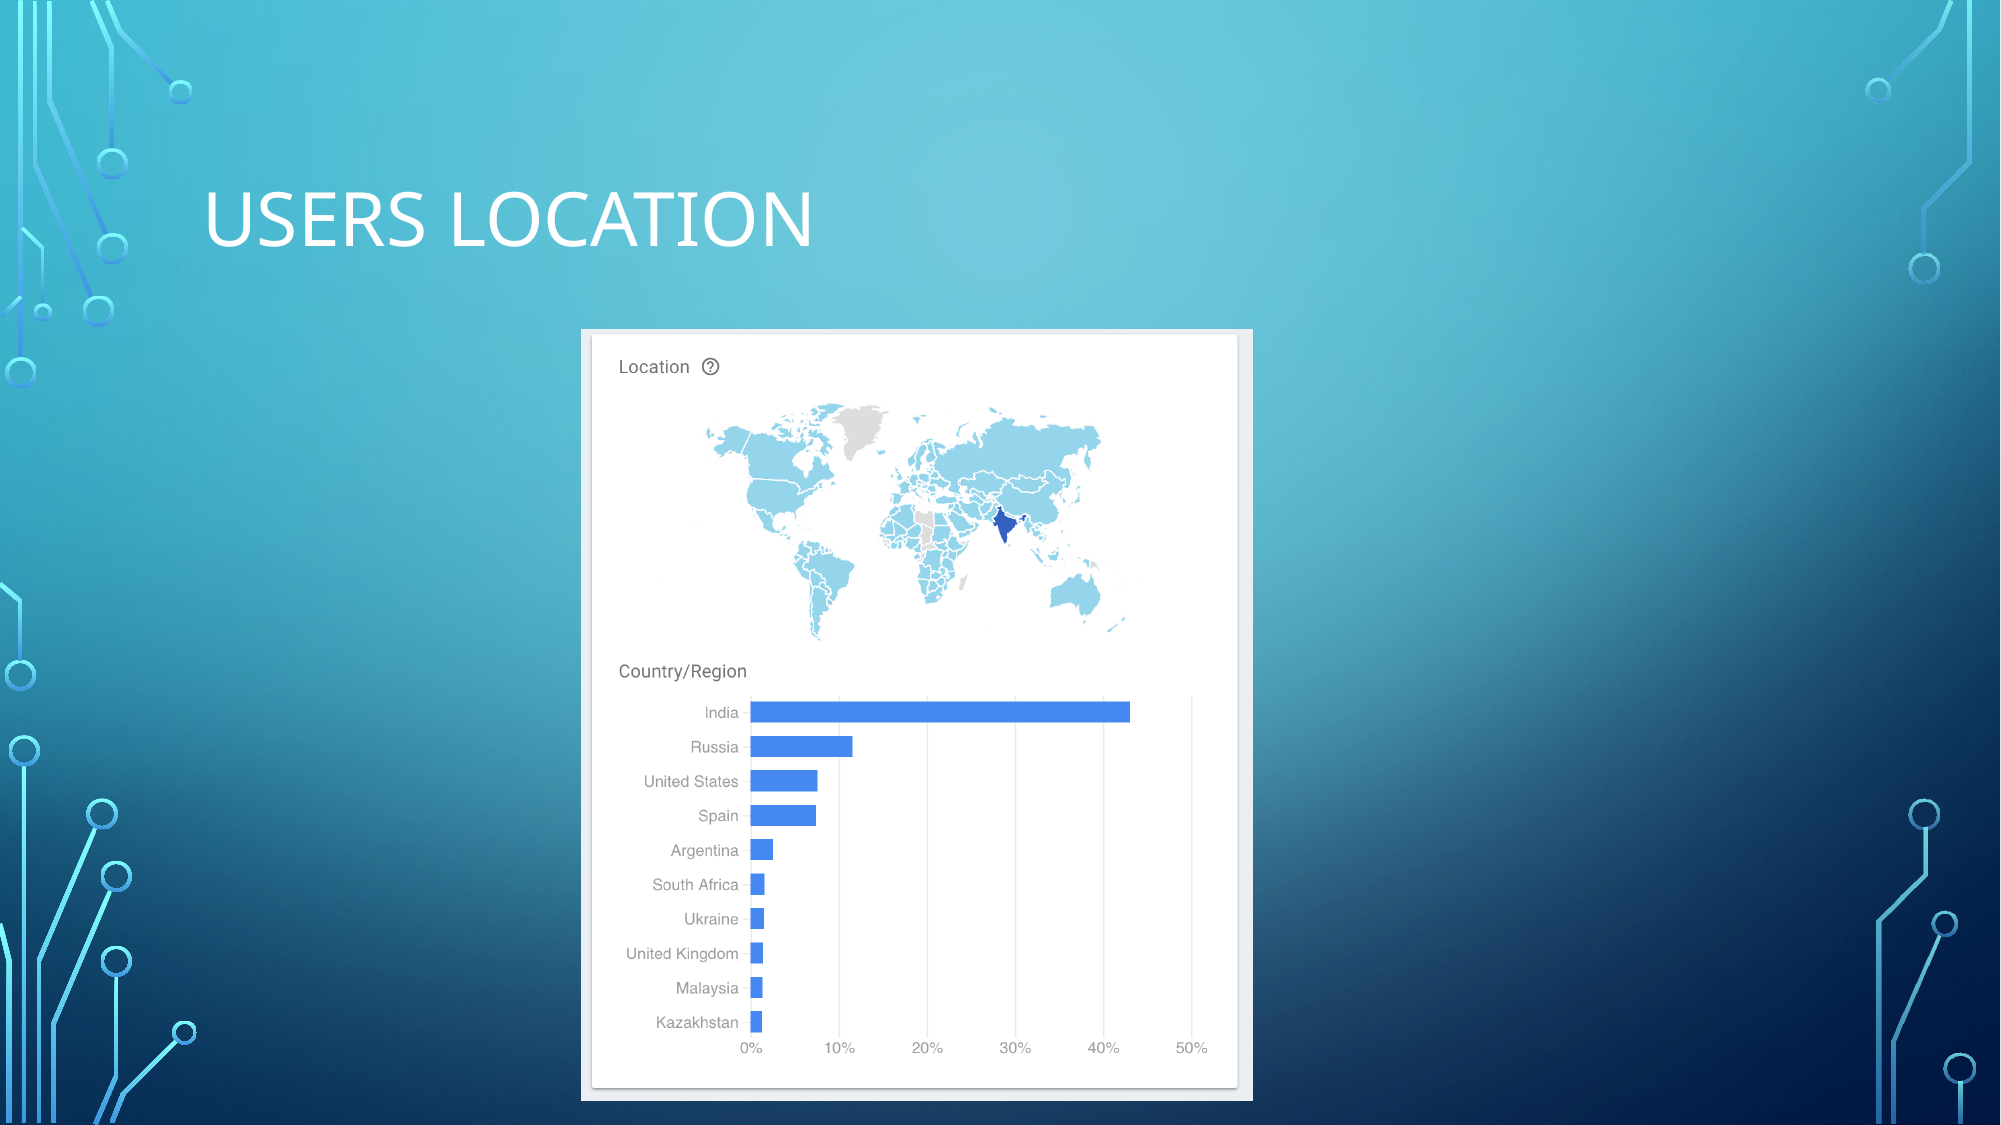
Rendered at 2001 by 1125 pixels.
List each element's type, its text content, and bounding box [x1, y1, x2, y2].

title Users location [187, 101, 1813, 344]
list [581, 329, 1254, 1101]
